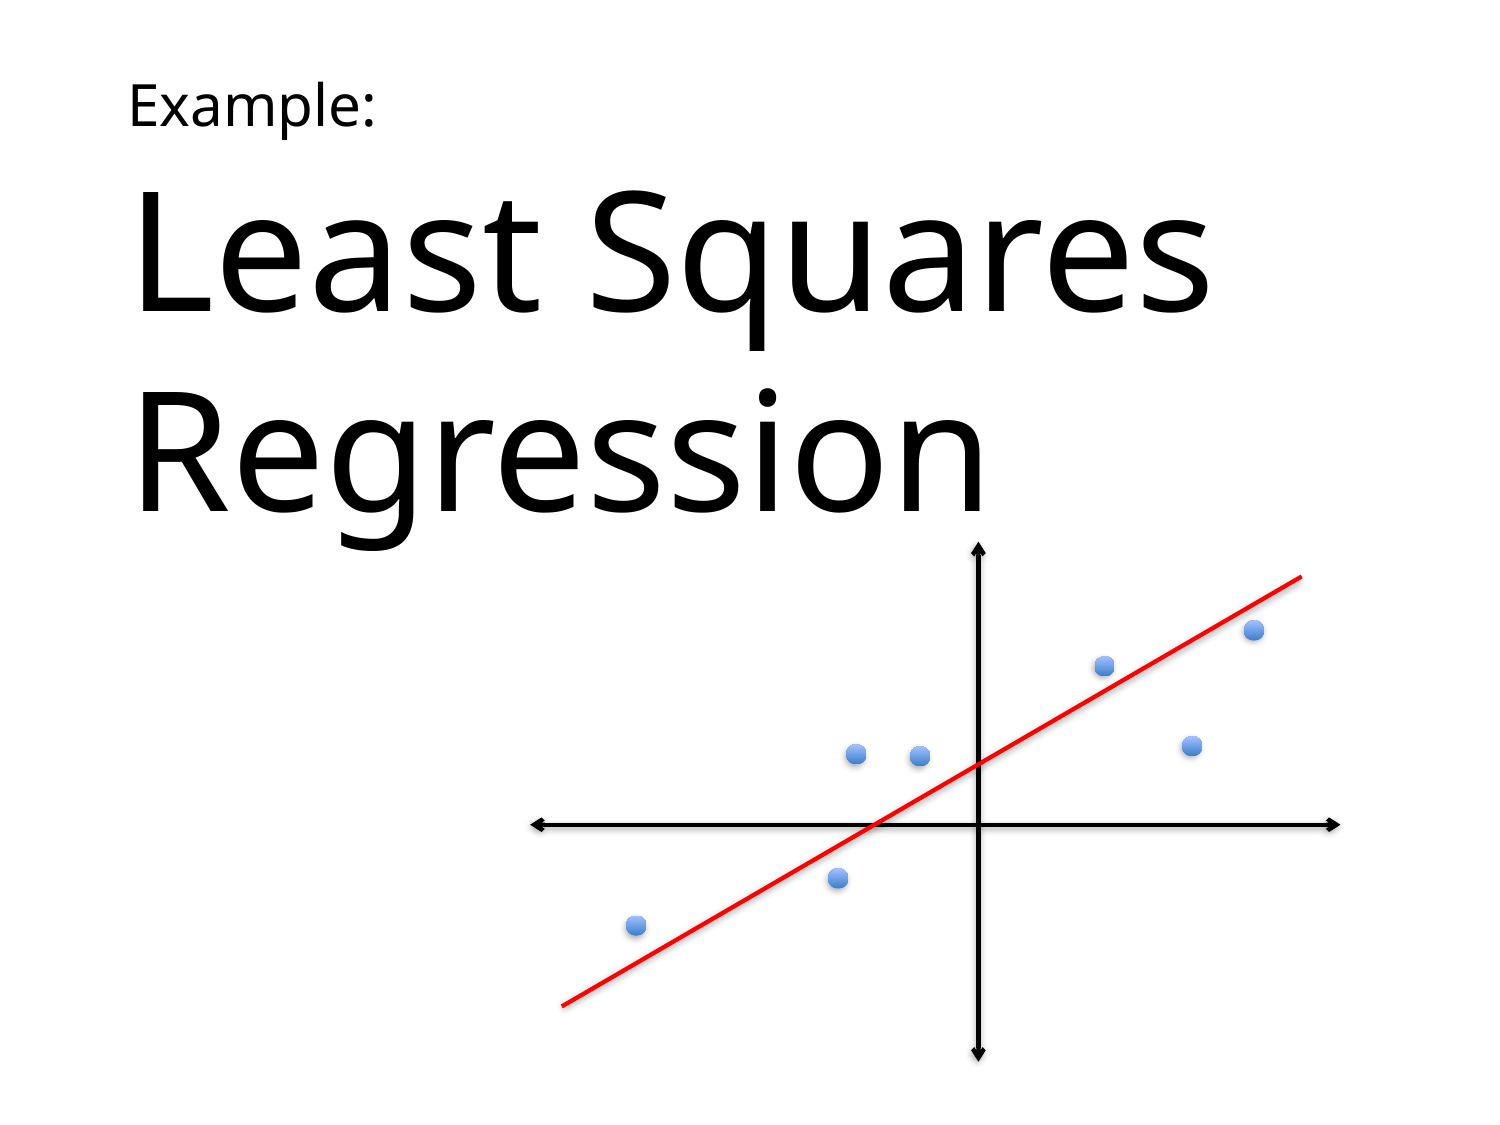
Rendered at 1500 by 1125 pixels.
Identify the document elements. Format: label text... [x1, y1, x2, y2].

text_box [561, 576, 1302, 1007]
subtitle Example: [112, 60, 1163, 174]
title Least Squares Regression [112, 137, 1388, 560]
